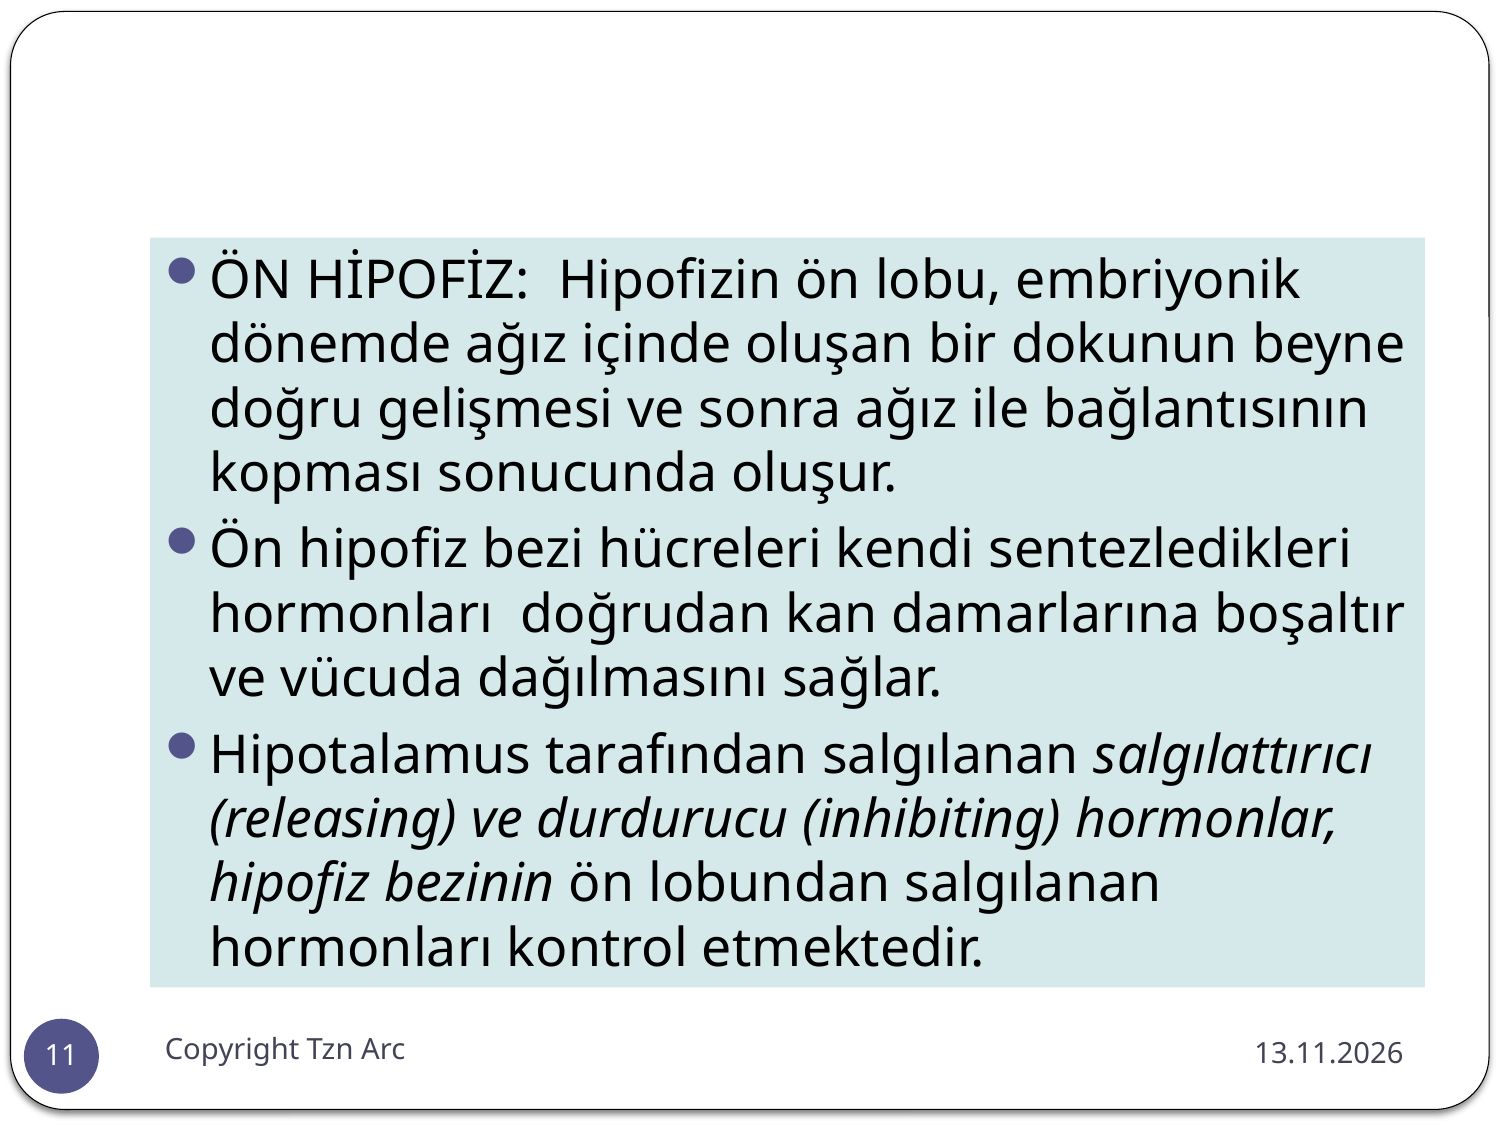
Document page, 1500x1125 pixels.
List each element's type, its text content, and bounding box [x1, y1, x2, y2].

footer Copyright Tzn Arc [150, 1012, 800, 1088]
slide_number 11 [23, 1018, 99, 1094]
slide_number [1012, 1015, 1419, 1094]
list ÖN HİPOFİZ: Hipofizin ön lobu, embriyonik dönemde ağız içinde oluşan bir dokunun beyne doğru gelişmesi ve sonra ağız ile bağlantısının kopması sonucunda oluşur. Ön hipofiz bezi hücreleri kendi sentezledikleri hormonları doğrudan kan damarlarına boşaltır ve vücuda dağılmasını sağlar. Hipotalamus tarafından salgılanan salgılattırıcı (releasing) ve durdurucu (inhibiting) hormonlar, hipofiz bezinin ön lobundan salgılanan hormonları kontrol etmektedir. [150, 237, 1425, 988]
